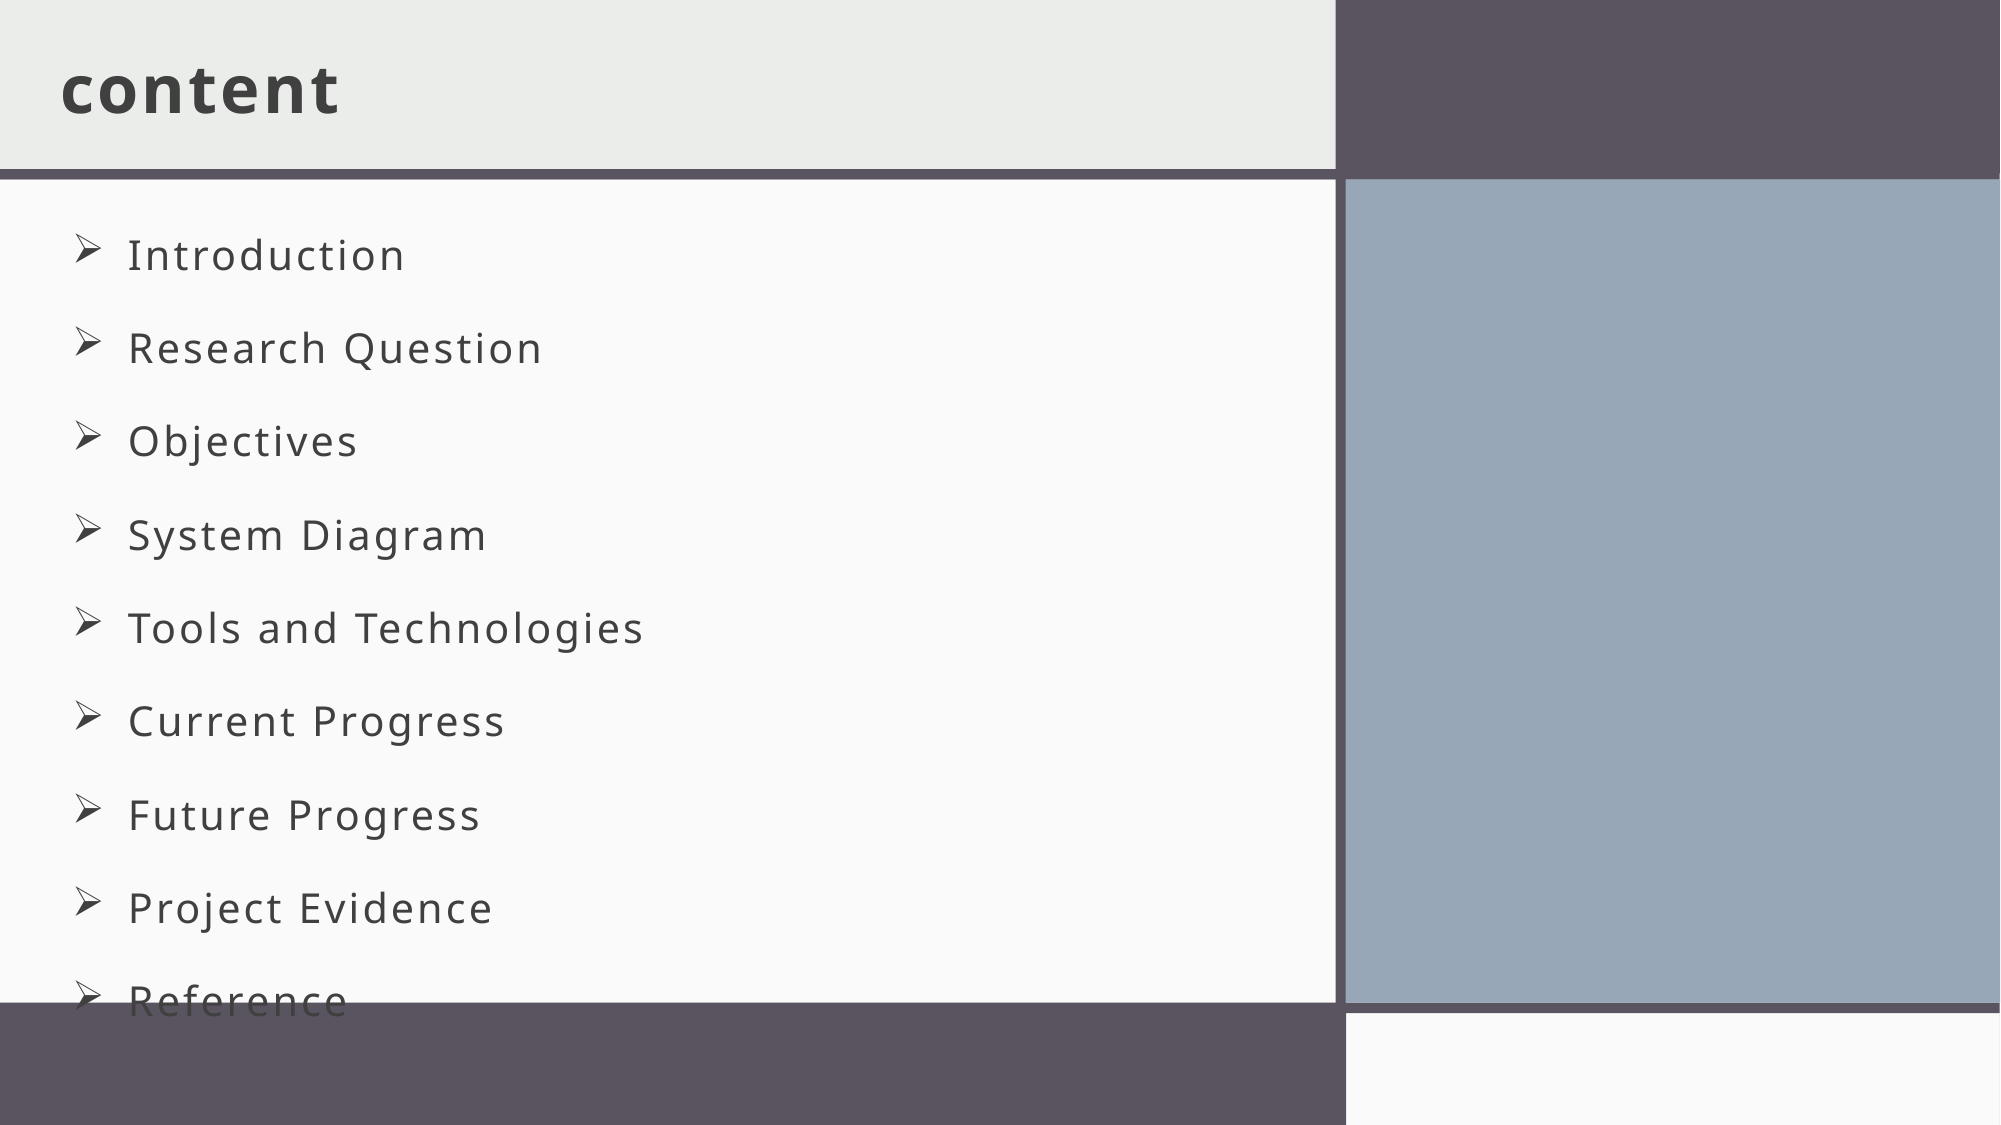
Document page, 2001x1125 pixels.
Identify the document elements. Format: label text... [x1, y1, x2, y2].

list Introduction Research Question Objectives System Diagram Tools and Technologies Current Progress Future Progress Project Evidence Reference [54, 198, 912, 1045]
title content [42, 28, 472, 142]
